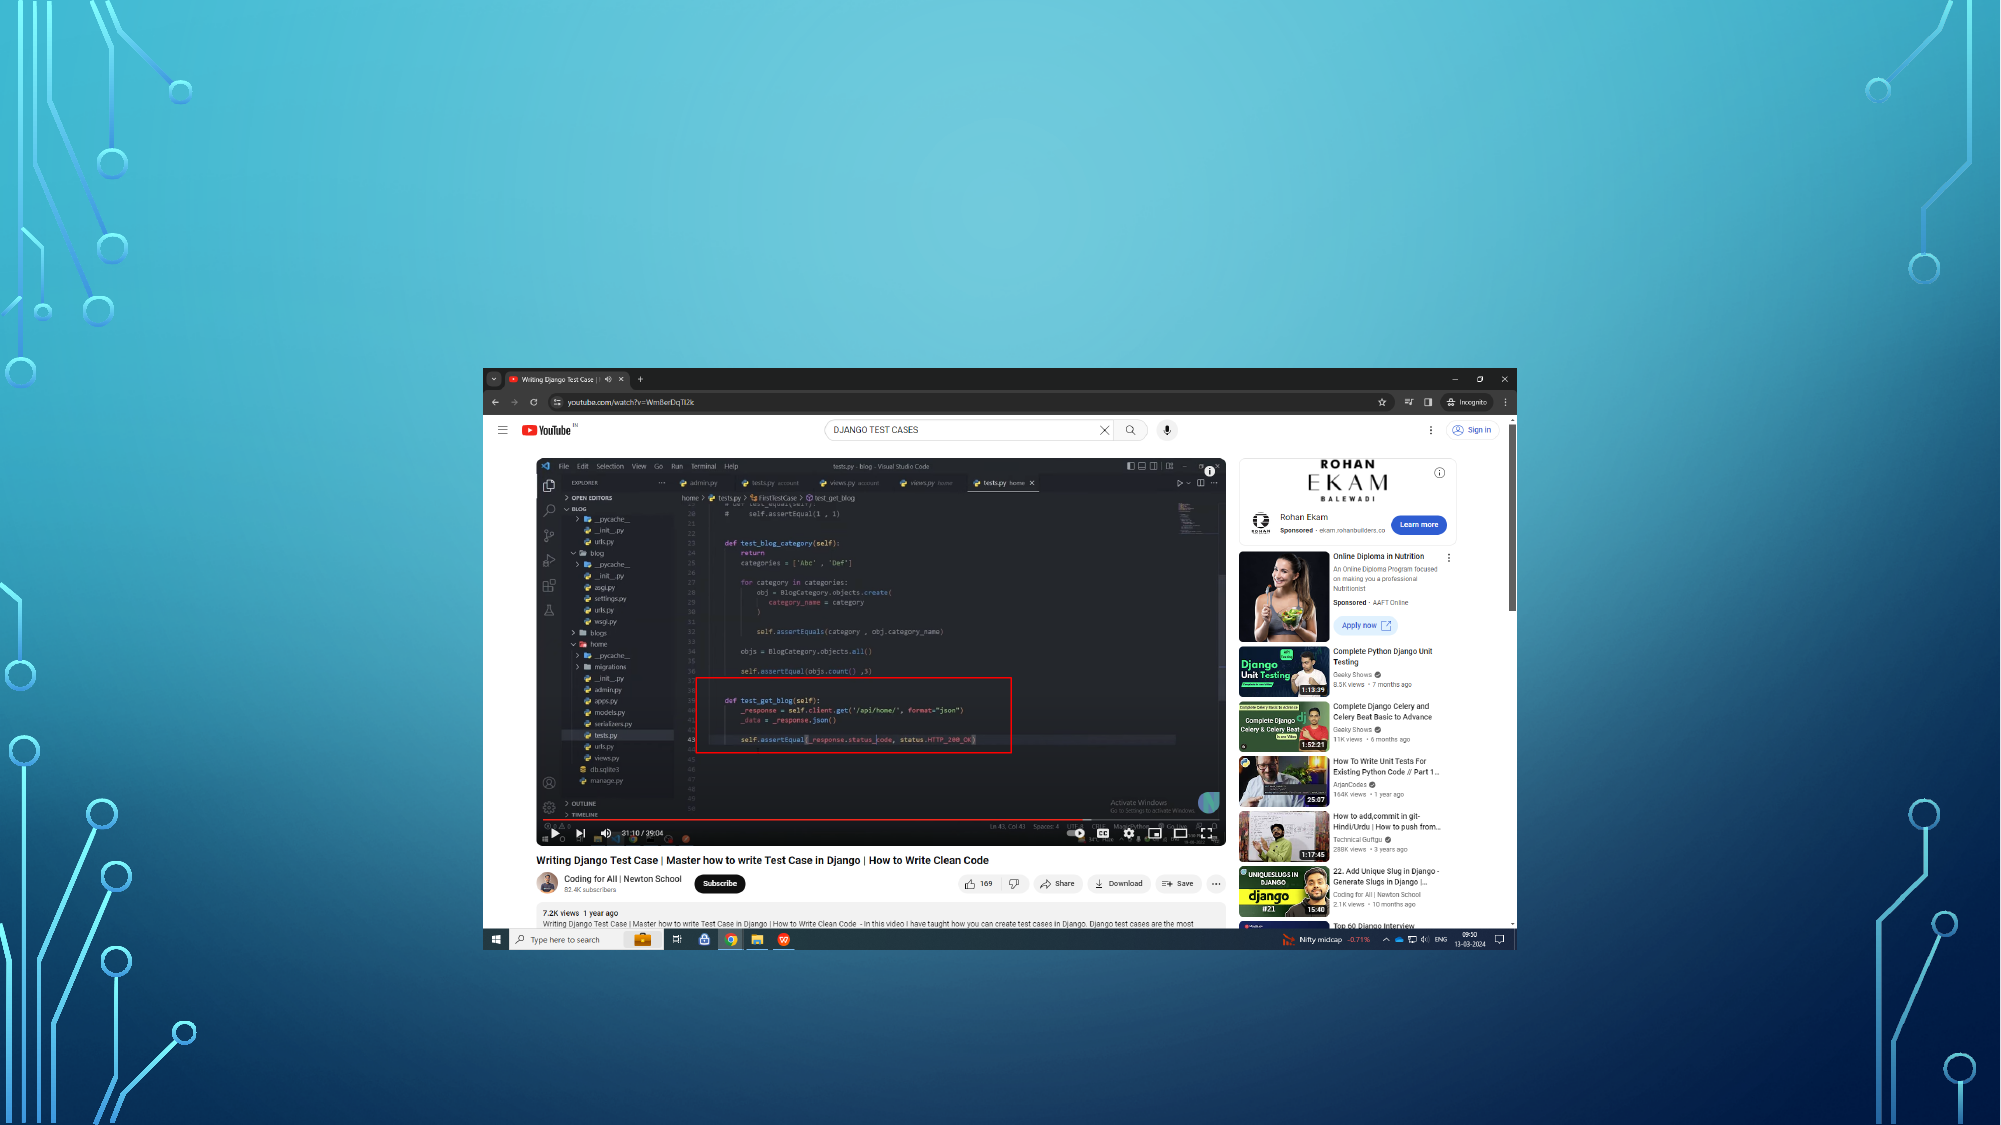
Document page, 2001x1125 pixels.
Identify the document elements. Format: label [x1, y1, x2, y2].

list [482, 368, 1517, 951]
